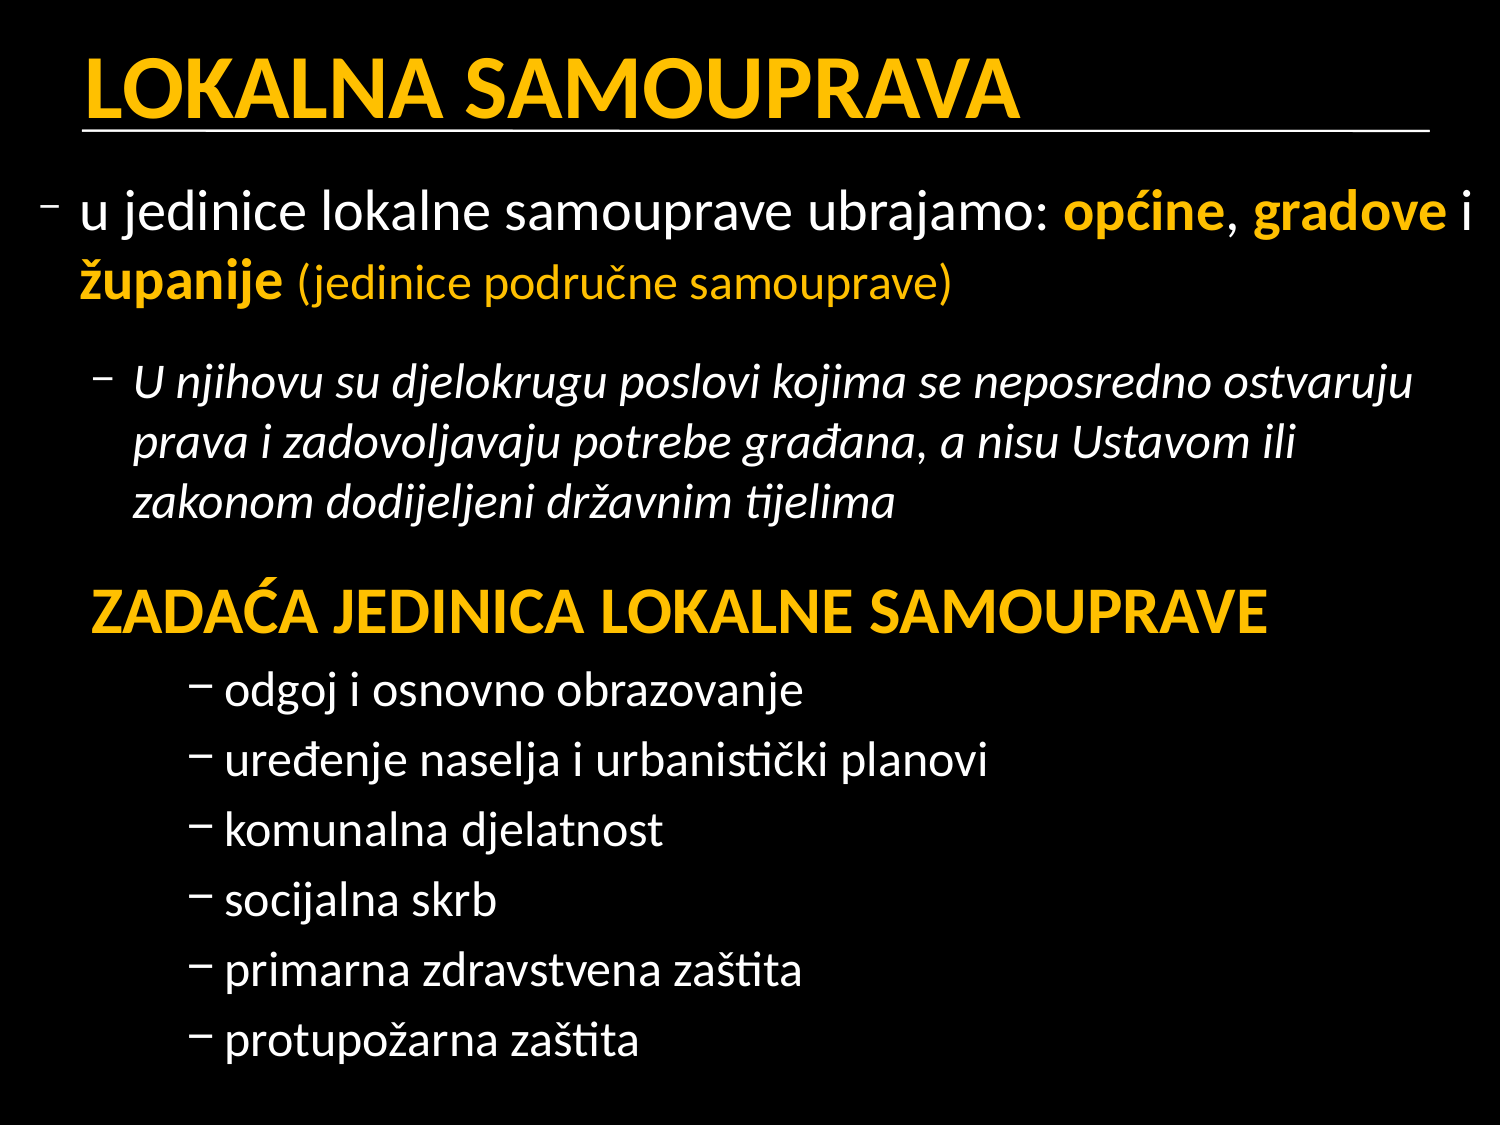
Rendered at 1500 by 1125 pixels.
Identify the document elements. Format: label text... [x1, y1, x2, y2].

title LOKALNA SAMOUPRAVA [70, 0, 1477, 163]
list u jedinice lokalne samouprave ubrajamo: općine, gradove i županije (jedinice područne samouprave) U njihovu su djelokrugu poslovi kojima se neposredno ostvaruju prava i zadovoljavaju potrebe građana, a nisu Ustavom ili zakonom dodijeljeni državnim tijelima ZADAĆA JEDINICA LOKALNE SAMOUPRAVE odgoj i osnovno obrazovanje uređenje naselja i urbanistički planovi komunalna djelatnost socijalna skrb primarna zdravstvena zaštita protupožarna zaštita [23, 163, 1500, 1079]
